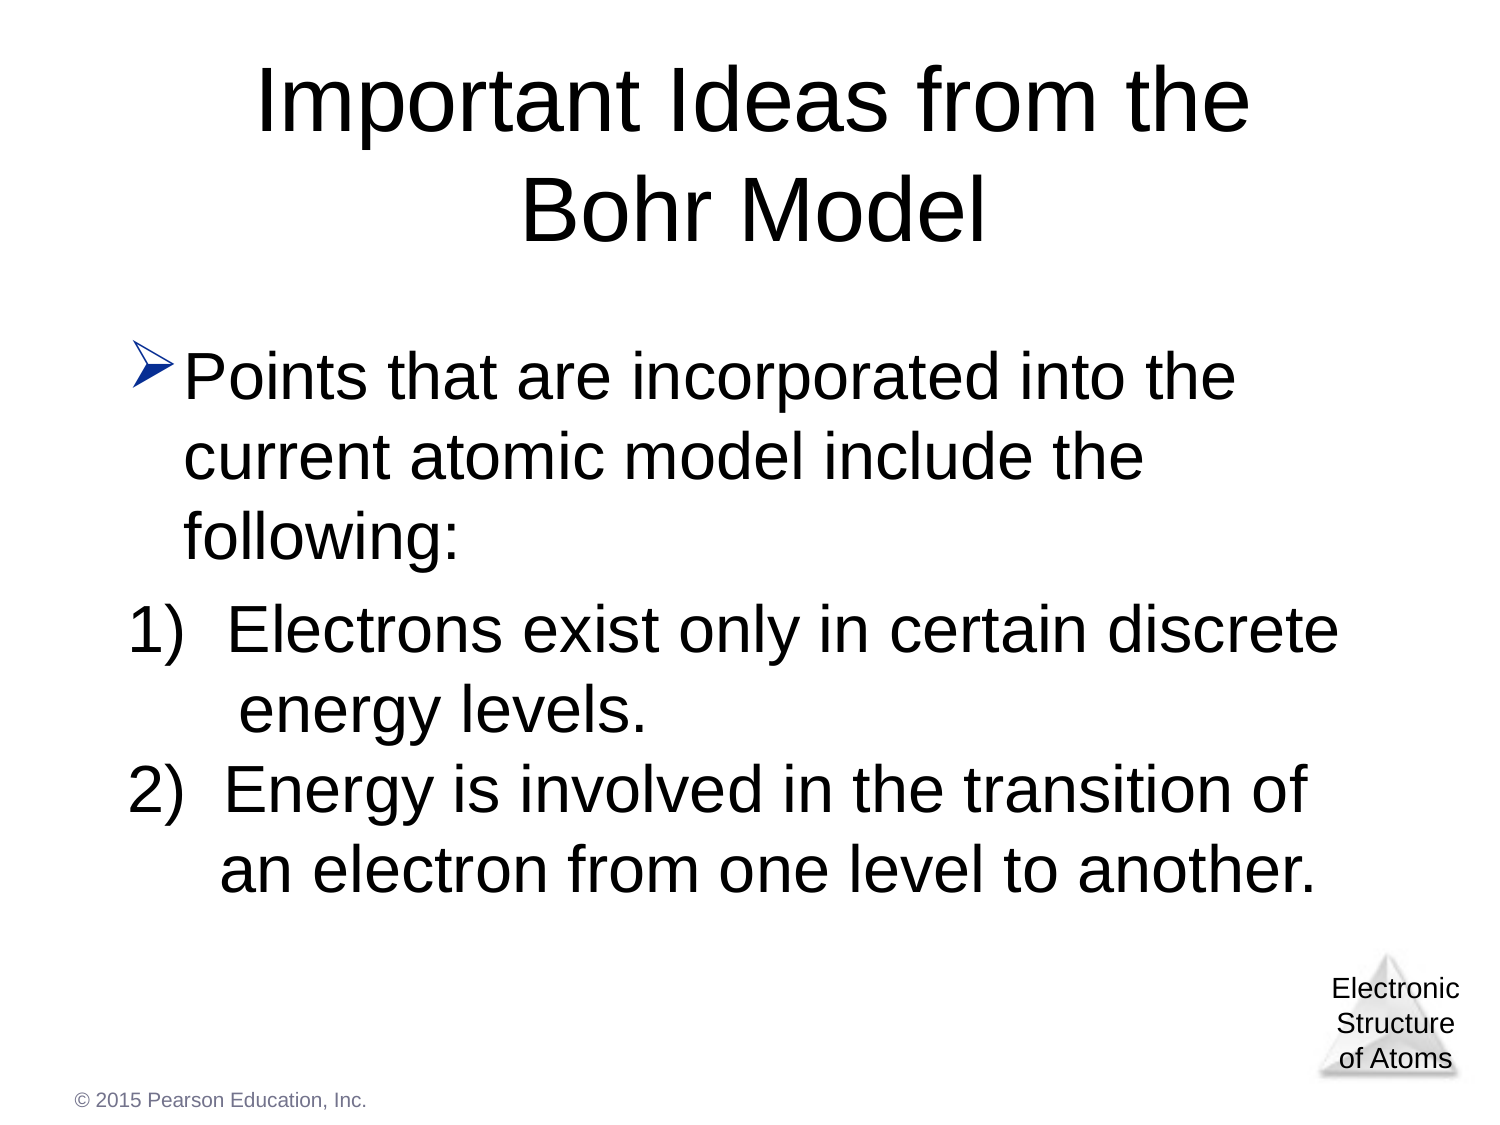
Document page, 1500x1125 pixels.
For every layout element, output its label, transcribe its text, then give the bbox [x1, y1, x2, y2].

picture [1275, 899, 1500, 1125]
list Points that are incorporated into the current atomic model include the following: Electrons exist only in certain discrete energy levels. 2) Energy is involved in the transition of an electron from one level to another. [112, 324, 1388, 1000]
title Important Ideas from the Bohr Model [3, 37, 1500, 263]
